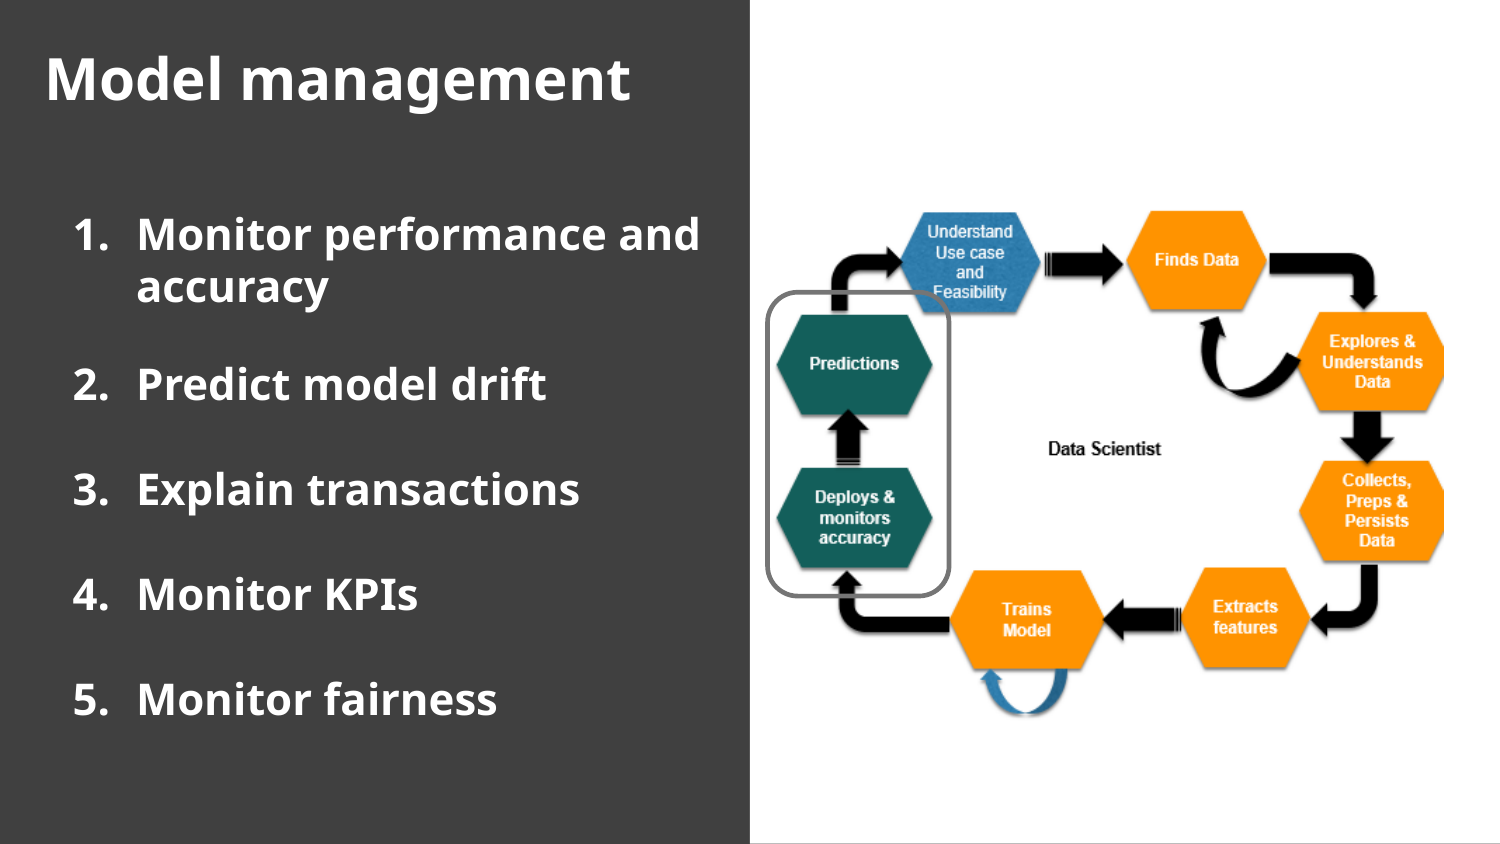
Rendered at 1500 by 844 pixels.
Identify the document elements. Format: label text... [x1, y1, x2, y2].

picture [767, 169, 1444, 733]
text_box Model management [29, 35, 749, 260]
text_box Monitor performance and accuracy Predict model drift Explain transactions Monitor KPIs Monitor fairness [56, 260, 749, 785]
text_box [749, 0, 1500, 844]
